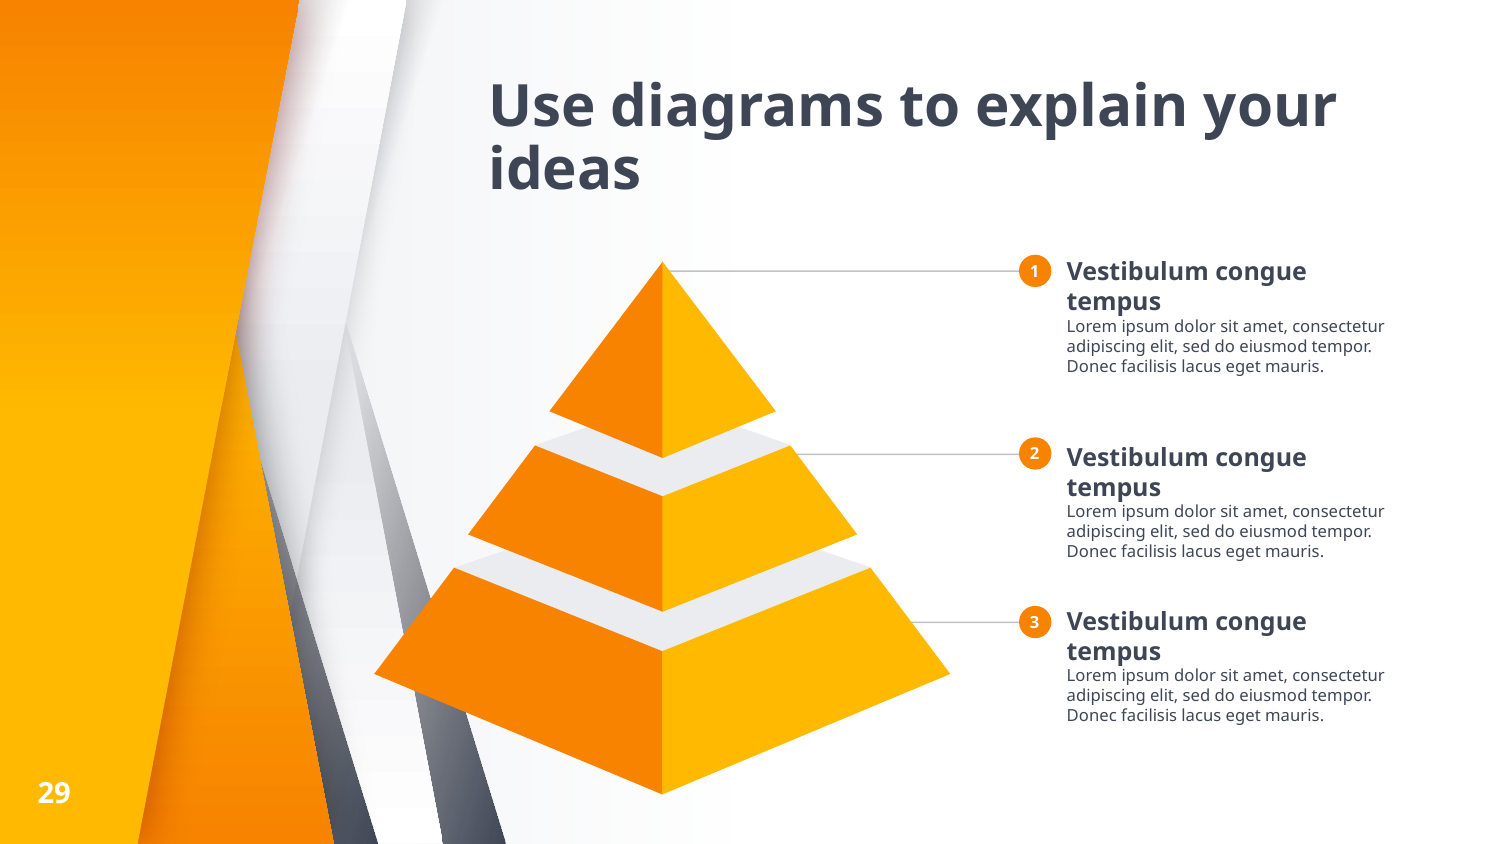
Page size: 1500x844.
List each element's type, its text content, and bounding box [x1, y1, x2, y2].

text_box 2 [1014, 427, 1056, 479]
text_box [373, 260, 951, 795]
text_box 1 [1014, 245, 1056, 297]
text_box 23 [37, 774, 98, 816]
text_box Vestibulum congue tempus Lorem ipsum dolor sit amet, consectetur adipiscing elit, sed do eiusmod tempor. Donec facilisis lacus eget mauris. [1051, 615, 1422, 779]
text_box Vestibulum congue tempus Lorem ipsum dolor sit amet, consectetur adipiscing elit, sed do eiusmod tempor. Donec facilisis lacus eget mauris. [1051, 430, 1422, 615]
text_box Vestibulum congue tempus Lorem ipsum dolor sit amet, consectetur adipiscing elit, sed do eiusmod tempor. Donec facilisis lacus eget mauris. [1051, 202, 1422, 430]
text_box Use diagrams to explain your ideas [488, 137, 1385, 202]
text_box 3 [1014, 596, 1056, 648]
